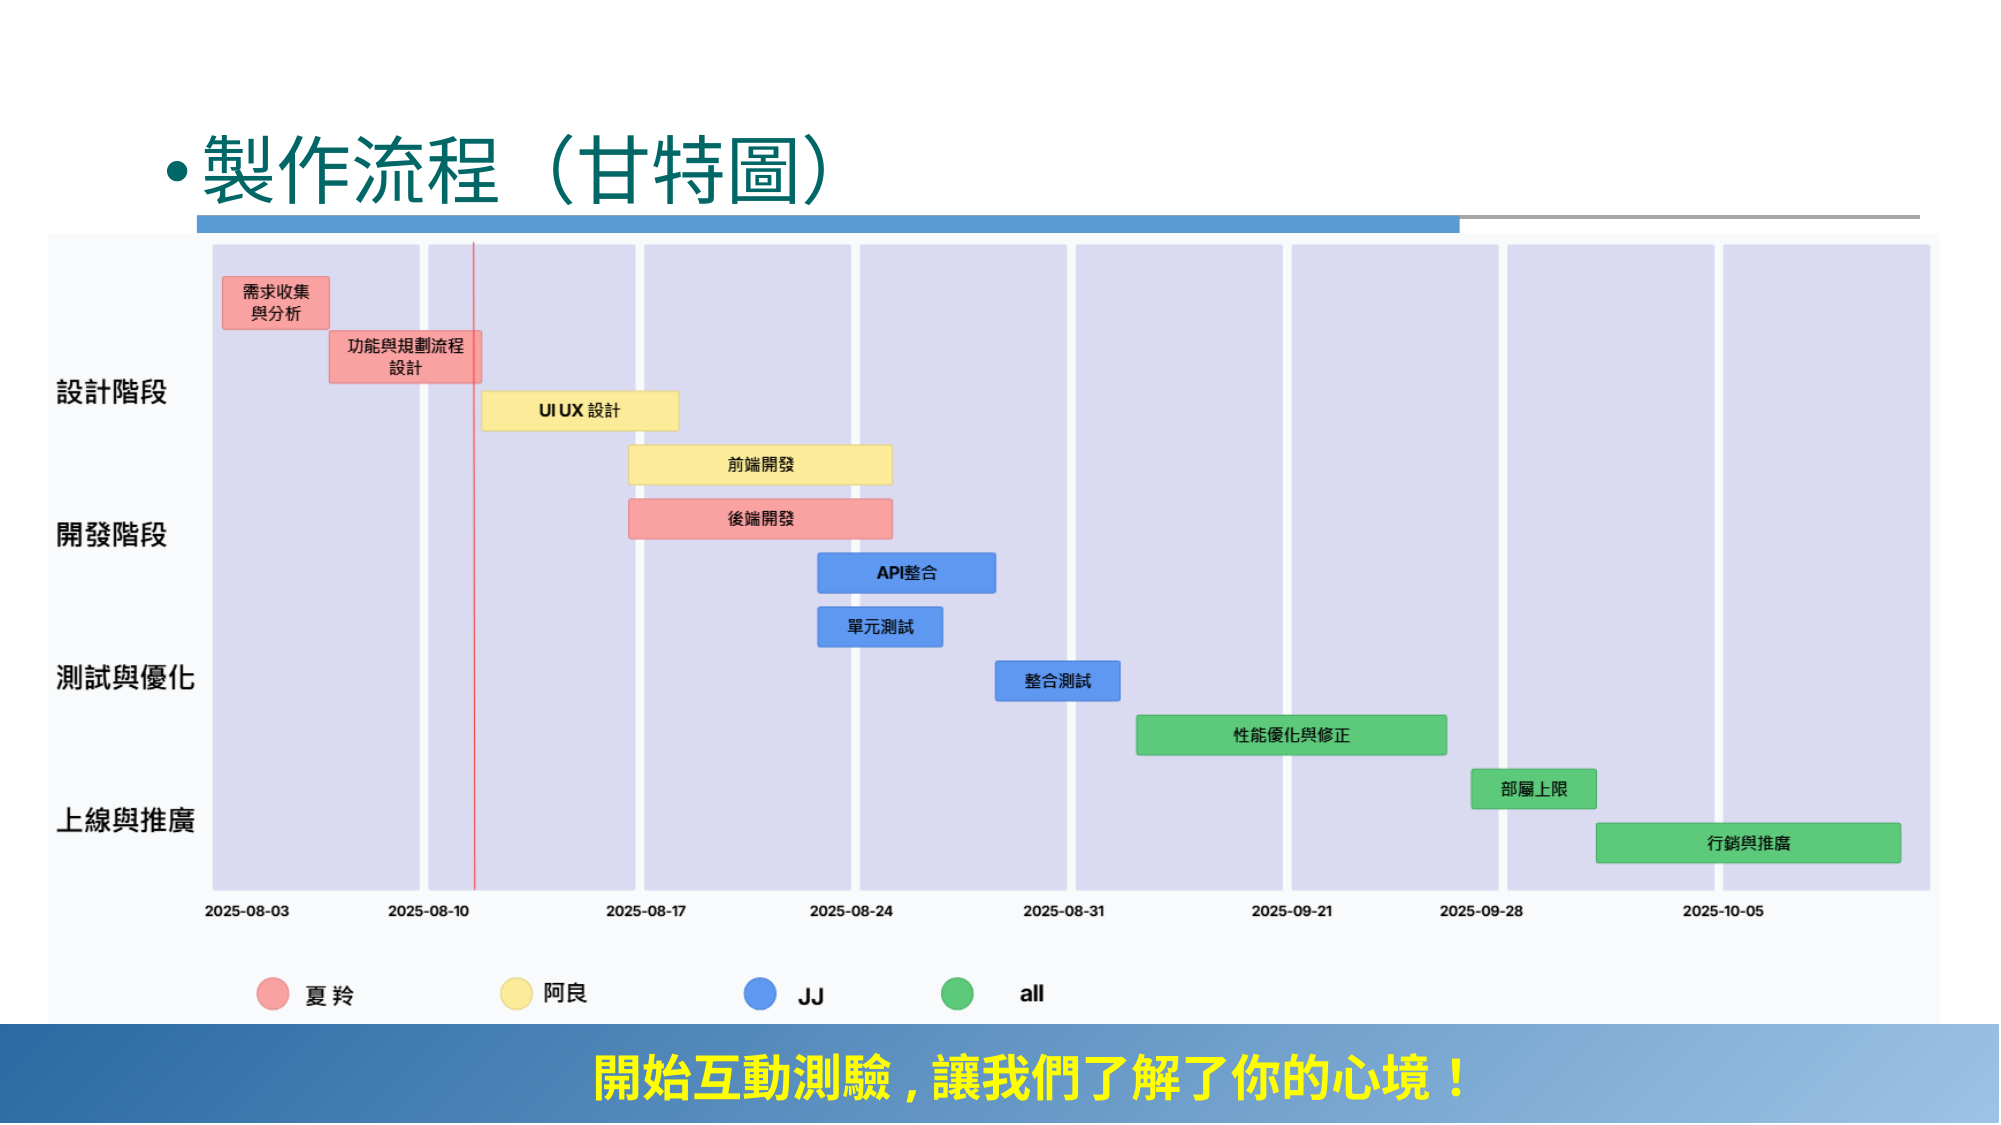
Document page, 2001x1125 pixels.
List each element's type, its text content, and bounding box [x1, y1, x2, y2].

picture [47, 233, 1940, 1024]
text_box 製作流程（甘特圖） [149, 126, 1568, 209]
